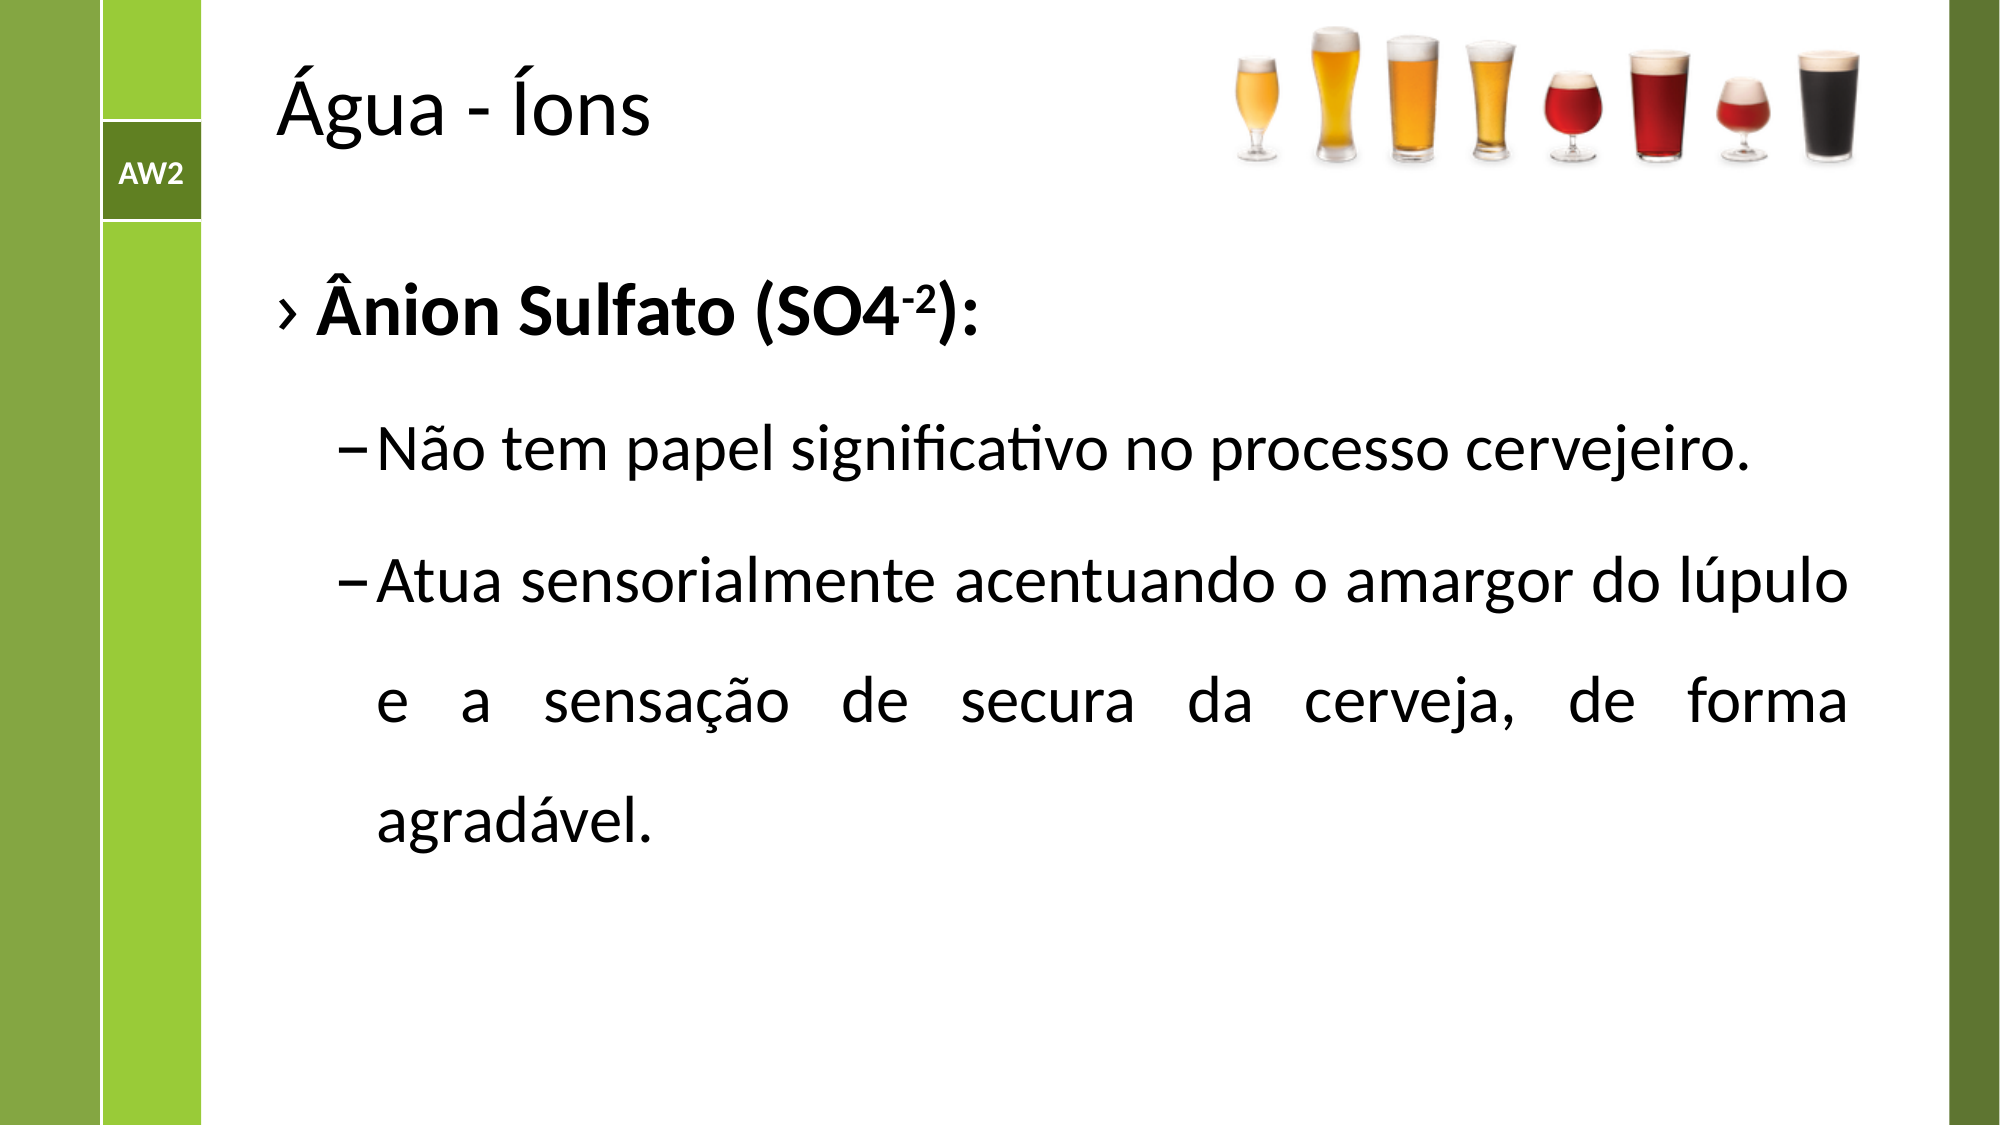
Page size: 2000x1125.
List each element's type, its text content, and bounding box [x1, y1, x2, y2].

picture [1224, 19, 1869, 177]
title Água - Íons [261, 29, 1867, 161]
list Ânion Sulfato (SO4-2): Não tem papel significativo no processo cervejeiro. Atua sensorialmente acentuando o amargor do lúpulo e a sensação de secura da cerveja, de forma agradável. [261, 208, 1867, 1094]
